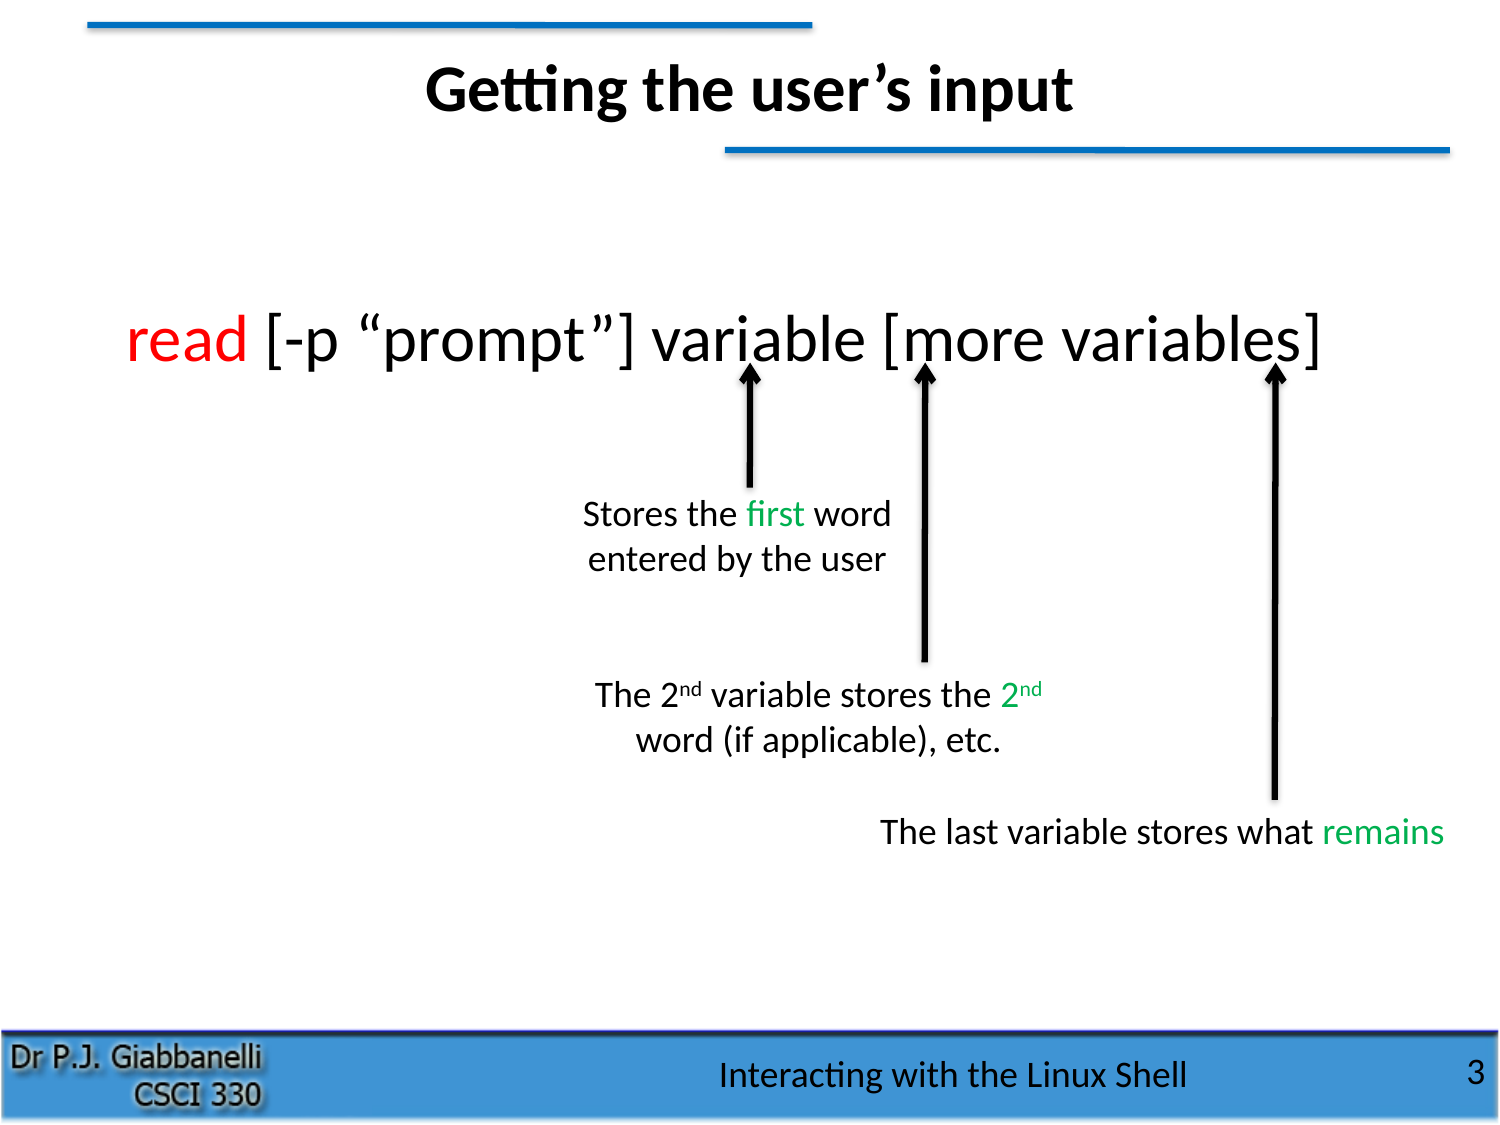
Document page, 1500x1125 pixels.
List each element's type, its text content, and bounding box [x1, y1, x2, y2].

text_box read [-p “prompt”] variable [more variables] [37, 287, 1413, 383]
text_box Stores the first word entered by the user [562, 481, 913, 587]
picture [0, 1026, 1500, 1125]
text_box The 2nd variable stores the 2nd word (if applicable), etc. [537, 662, 1100, 768]
text_box Getting the user’s input [0, 37, 1500, 133]
text_box The last variable stores what remains [849, 799, 1475, 860]
